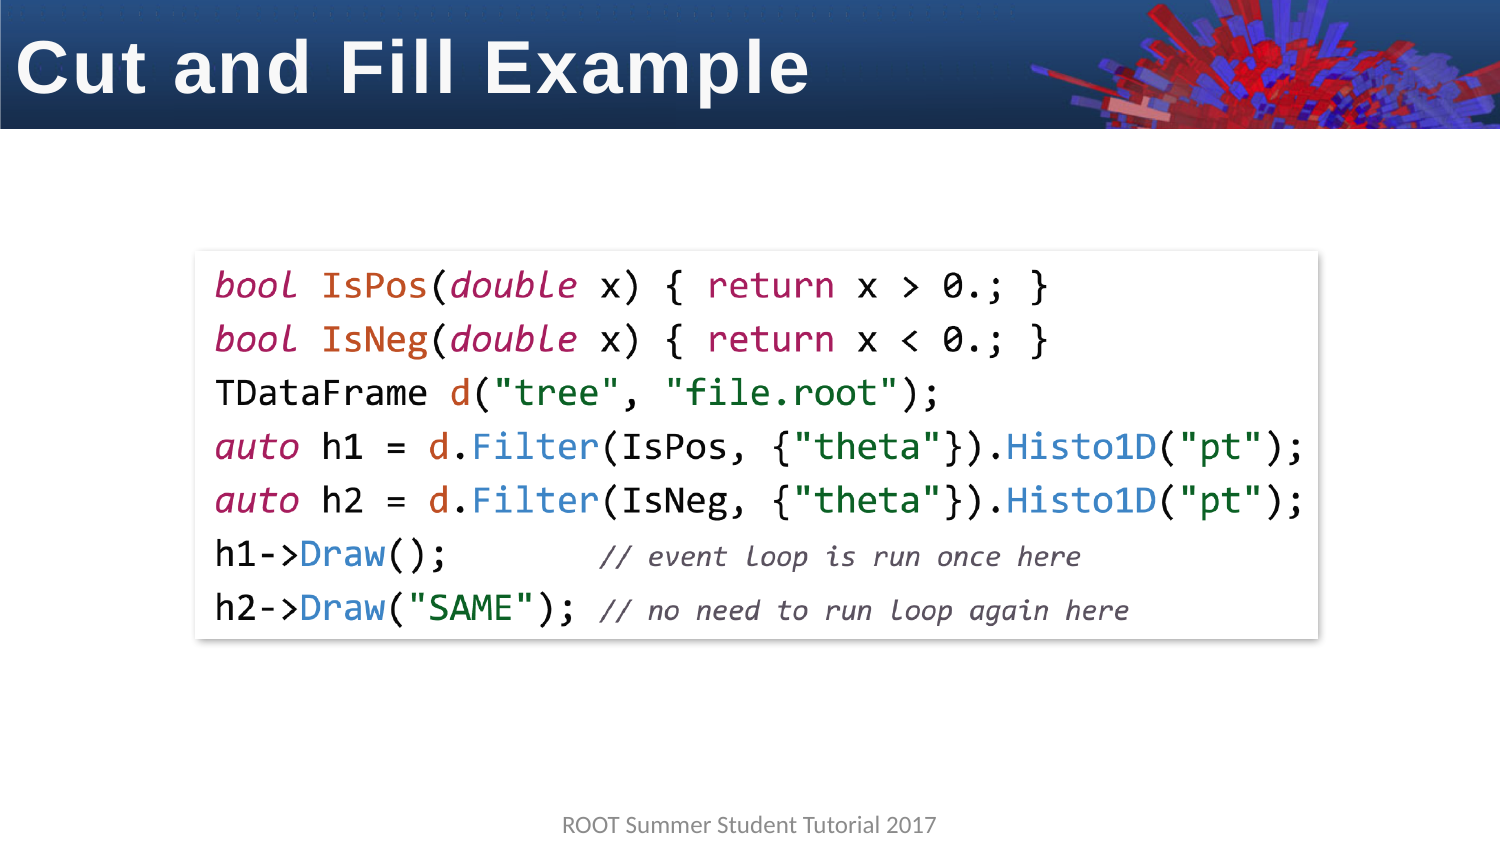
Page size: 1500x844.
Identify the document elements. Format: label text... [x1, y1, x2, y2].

text_box Cut and Fill Example [0, 0, 1500, 129]
picture [195, 251, 1318, 640]
footer ROOT Summer Student Tutorial 2017 [512, 800, 988, 844]
